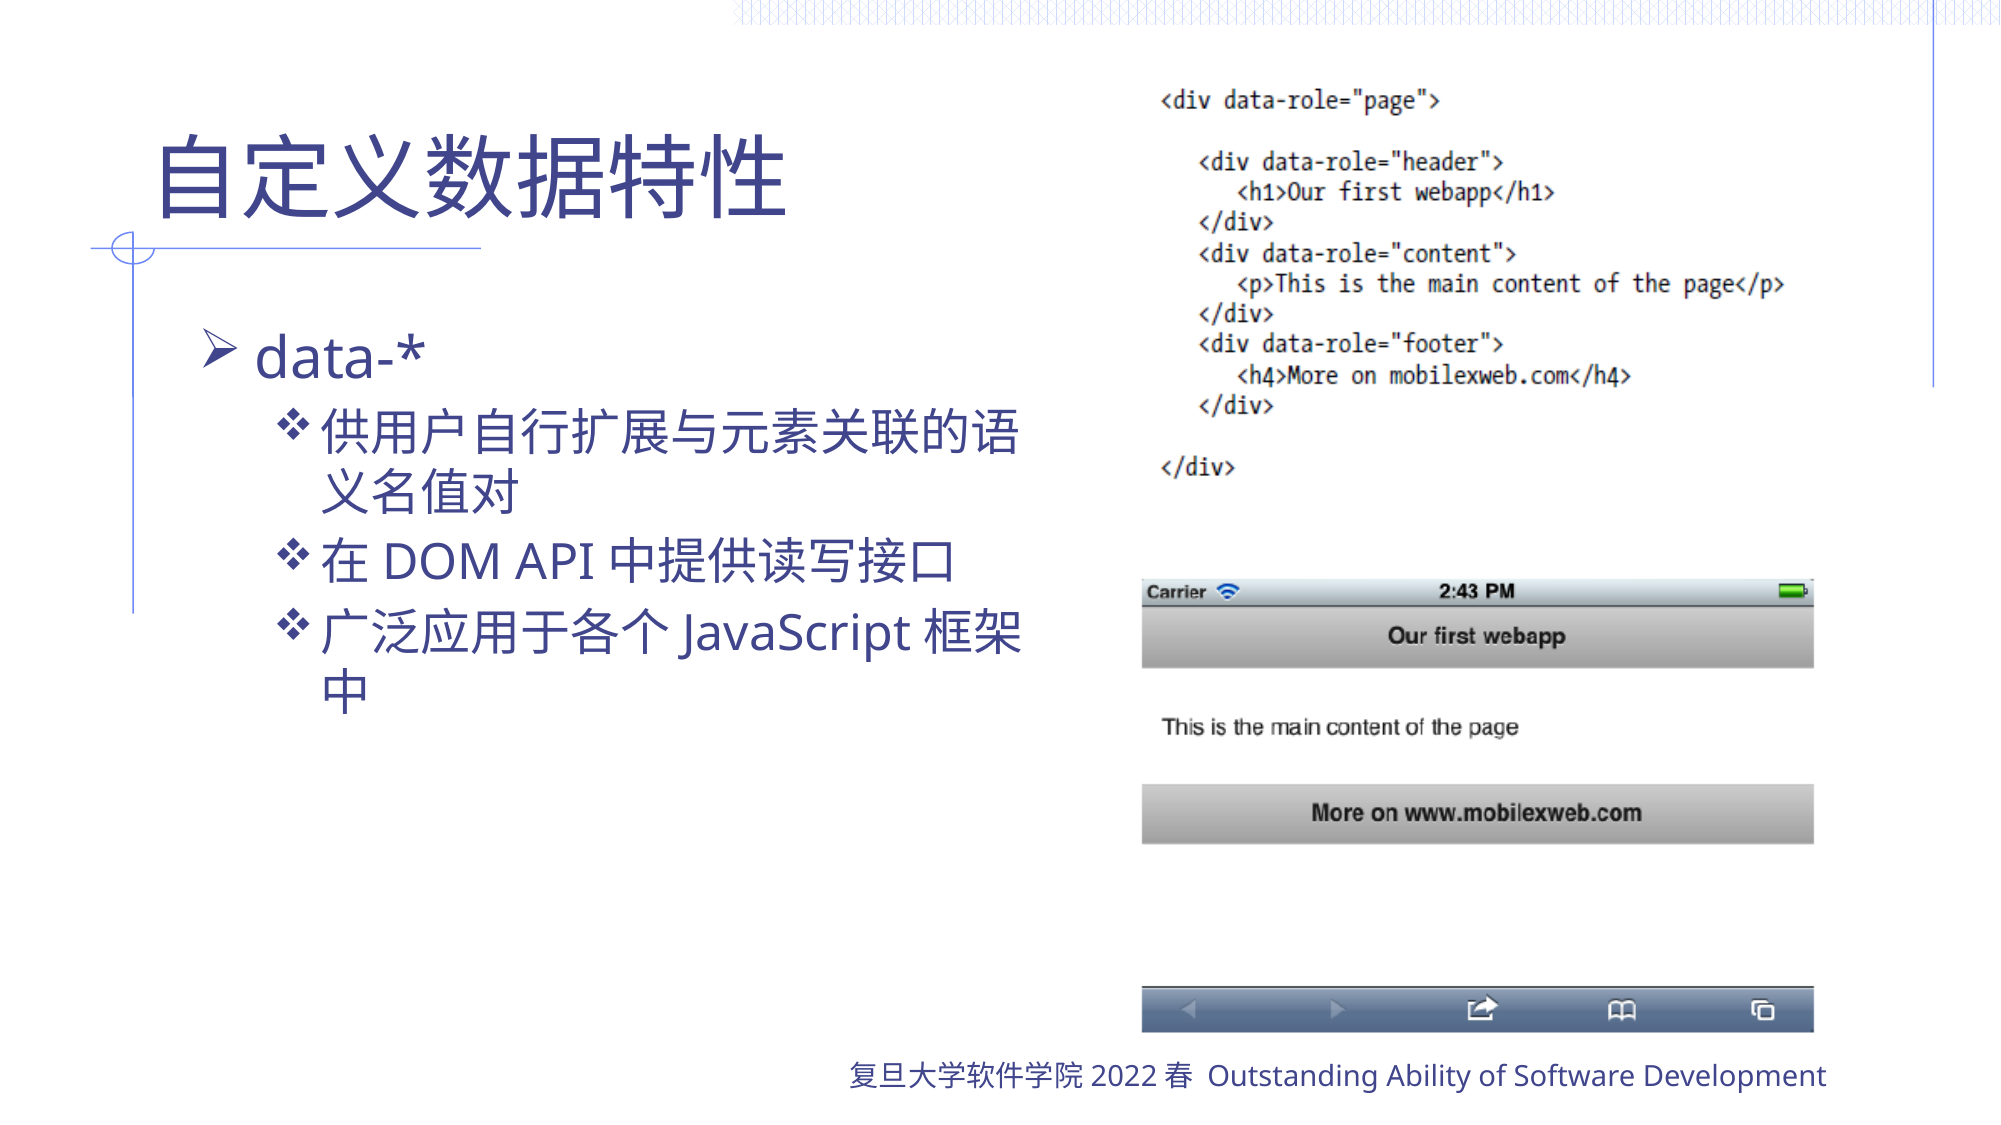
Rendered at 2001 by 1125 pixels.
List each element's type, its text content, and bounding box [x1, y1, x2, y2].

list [1127, 570, 1834, 1043]
list data-* 供用户自行扩展与元素关联的语义名值对 在DOM API中提供读写接口 广泛应用于各个JavaScript框架中 [183, 312, 1059, 988]
title 自定义数据特性 [133, 50, 1834, 238]
picture [1127, 73, 1796, 552]
